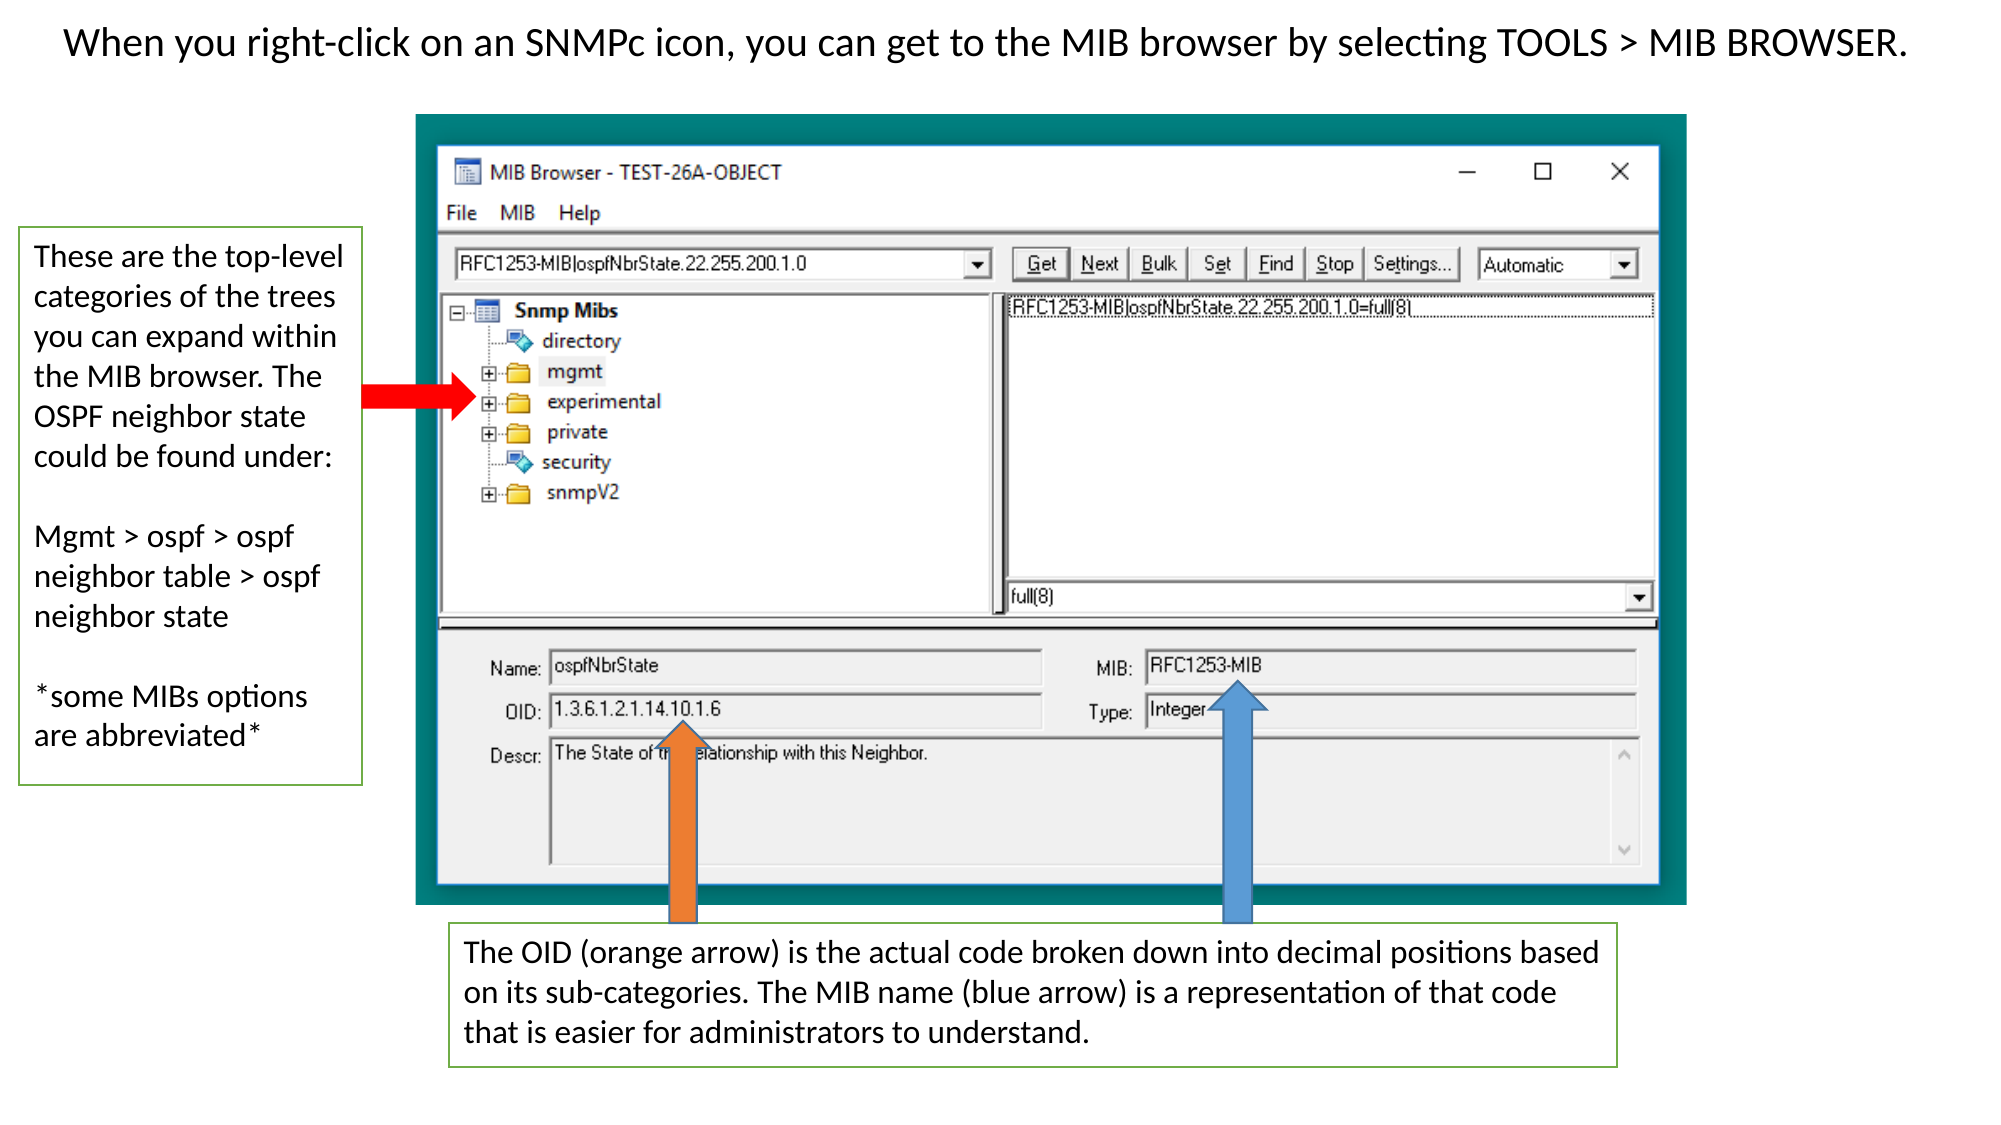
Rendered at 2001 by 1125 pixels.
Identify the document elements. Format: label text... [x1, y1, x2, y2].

text_box [1222, 904, 1254, 925]
text_box [361, 384, 415, 409]
text_box The OID (orange arrow) is the actual code broken down into decimal positions based on its sub-categories. The MIB name (blue arrow) is a representation of that code that is easier for administrators to understand. [448, 922, 1618, 1068]
picture [415, 114, 1687, 905]
text_box [668, 904, 698, 925]
text_box These are the top-level categories of the trees you can expand within the MIB browser. The OSPF neighbor state could be found under: Mgmt > ospf > ospf neighbor table > ospf neighbor state *some MIBs options are abbreviated* [18, 226, 363, 786]
text_box When you right-click on an SNMPc icon, you can get to the MIB browser by selecting TOOLS > MIB BROWSER. [47, 6, 1978, 65]
